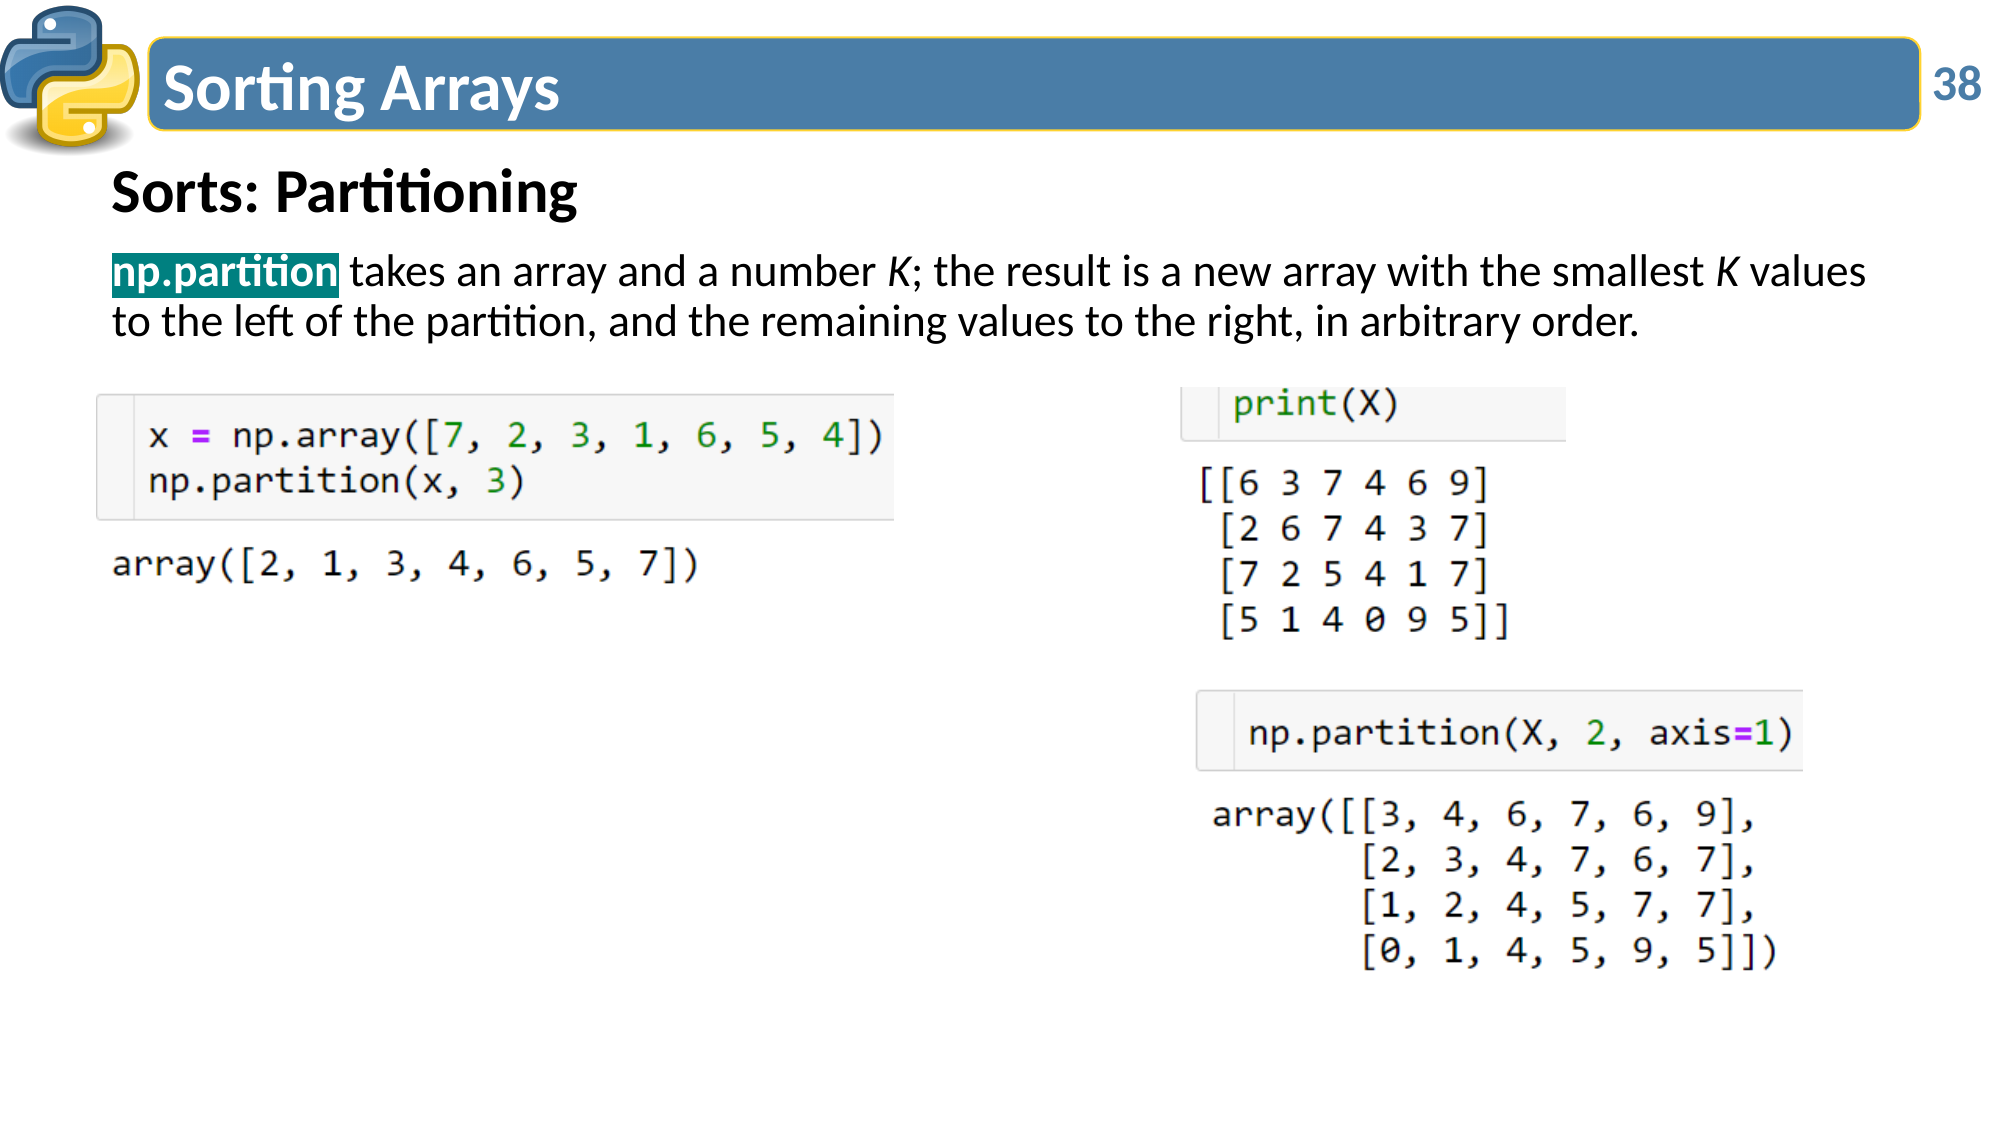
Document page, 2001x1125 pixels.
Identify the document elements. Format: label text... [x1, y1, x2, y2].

list Sorts: Partitioning np.partition takes an array and a number K; the result is a new array with the smallest K values to the left of the partition, and the remaining values to the right, in arbitrary order. [96, 151, 1921, 370]
slide_number 38 [1917, 43, 2000, 131]
picture [1192, 687, 1803, 986]
picture [1176, 387, 1566, 654]
picture [96, 391, 894, 596]
title Sorting Arrays [148, 43, 1932, 133]
picture [0, 2, 149, 160]
